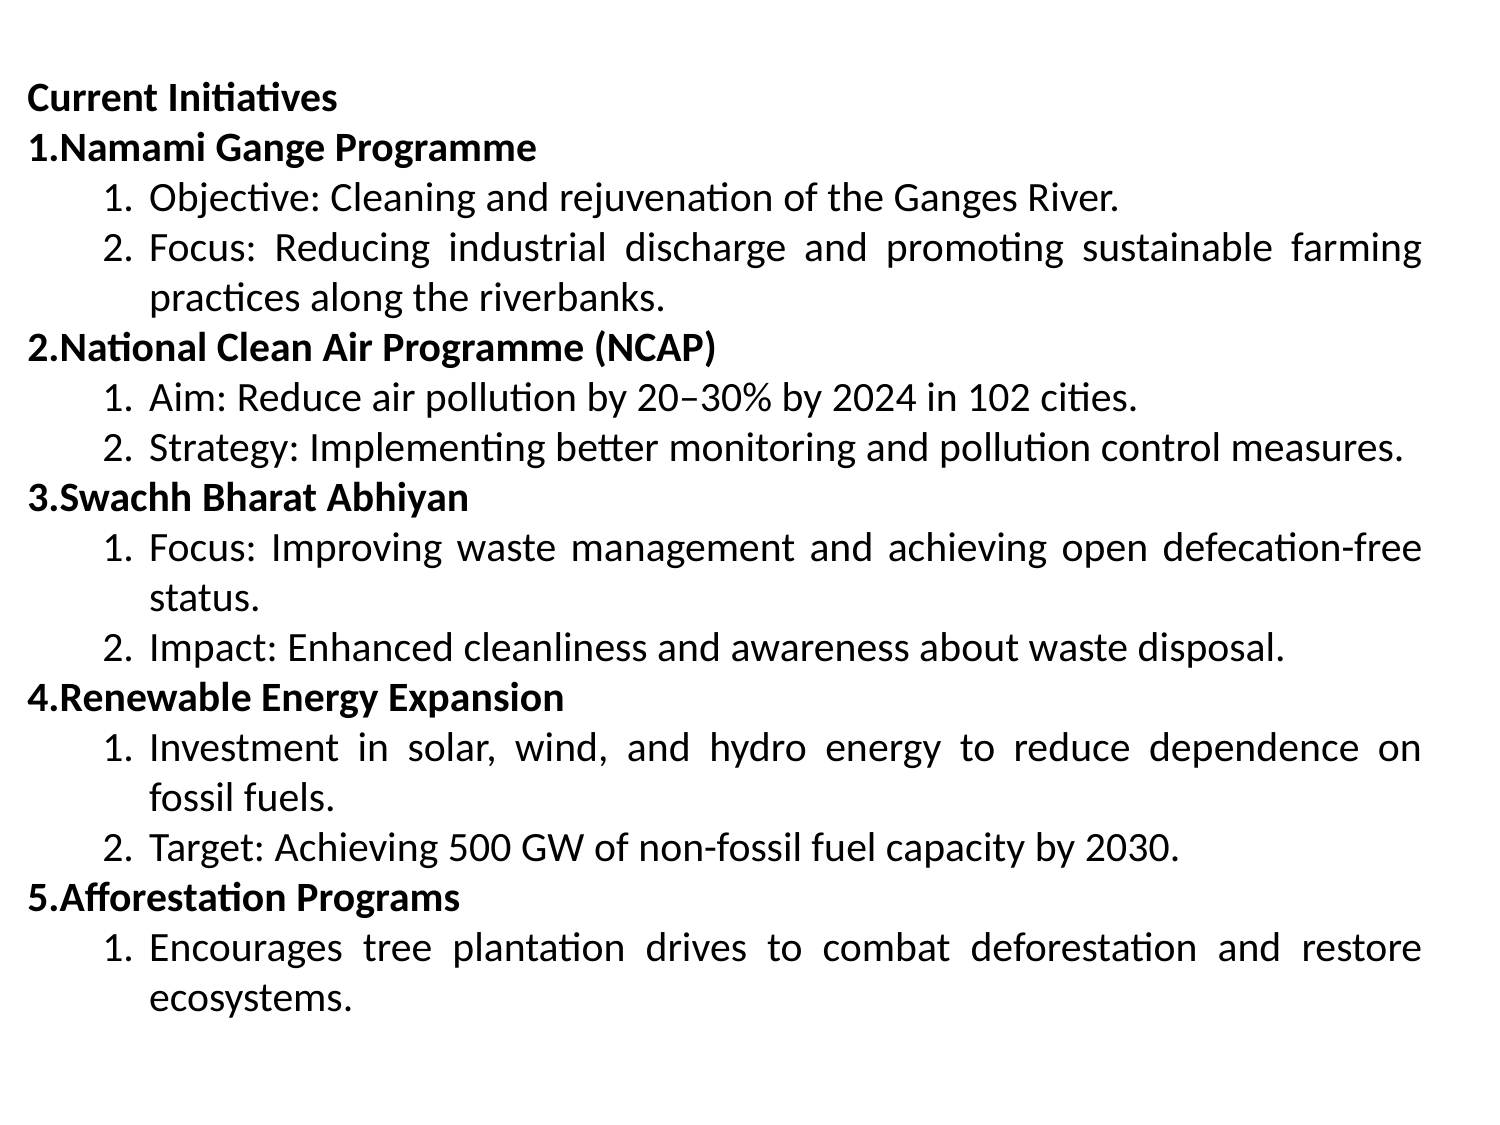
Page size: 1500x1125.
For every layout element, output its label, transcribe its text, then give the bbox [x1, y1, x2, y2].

text_box Current Initiatives Namami Gange Programme Objective: Cleaning and rejuvenation of the Ganges River. Focus: Reducing industrial discharge and promoting sustainable farming practices along the riverbanks. National Clean Air Programme (NCAP) Aim: Reduce air pollution by 20–30% by 2024 in 102 cities. Strategy: Implementing better monitoring and pollution control measures. Swachh Bharat Abhiyan Focus: Improving waste management and achieving open defecation-free status. Impact: Enhanced cleanliness and awareness about waste disposal. Renewable Energy Expansion Investment in solar, wind, and hydro energy to reduce dependence on fossil fuels. Target: Achieving 500 GW of non-fossil fuel capacity by 2030. Afforestation Programs Encourages tree plantation drives to combat deforestation and restore ecosystems. [12, 62, 1438, 1078]
